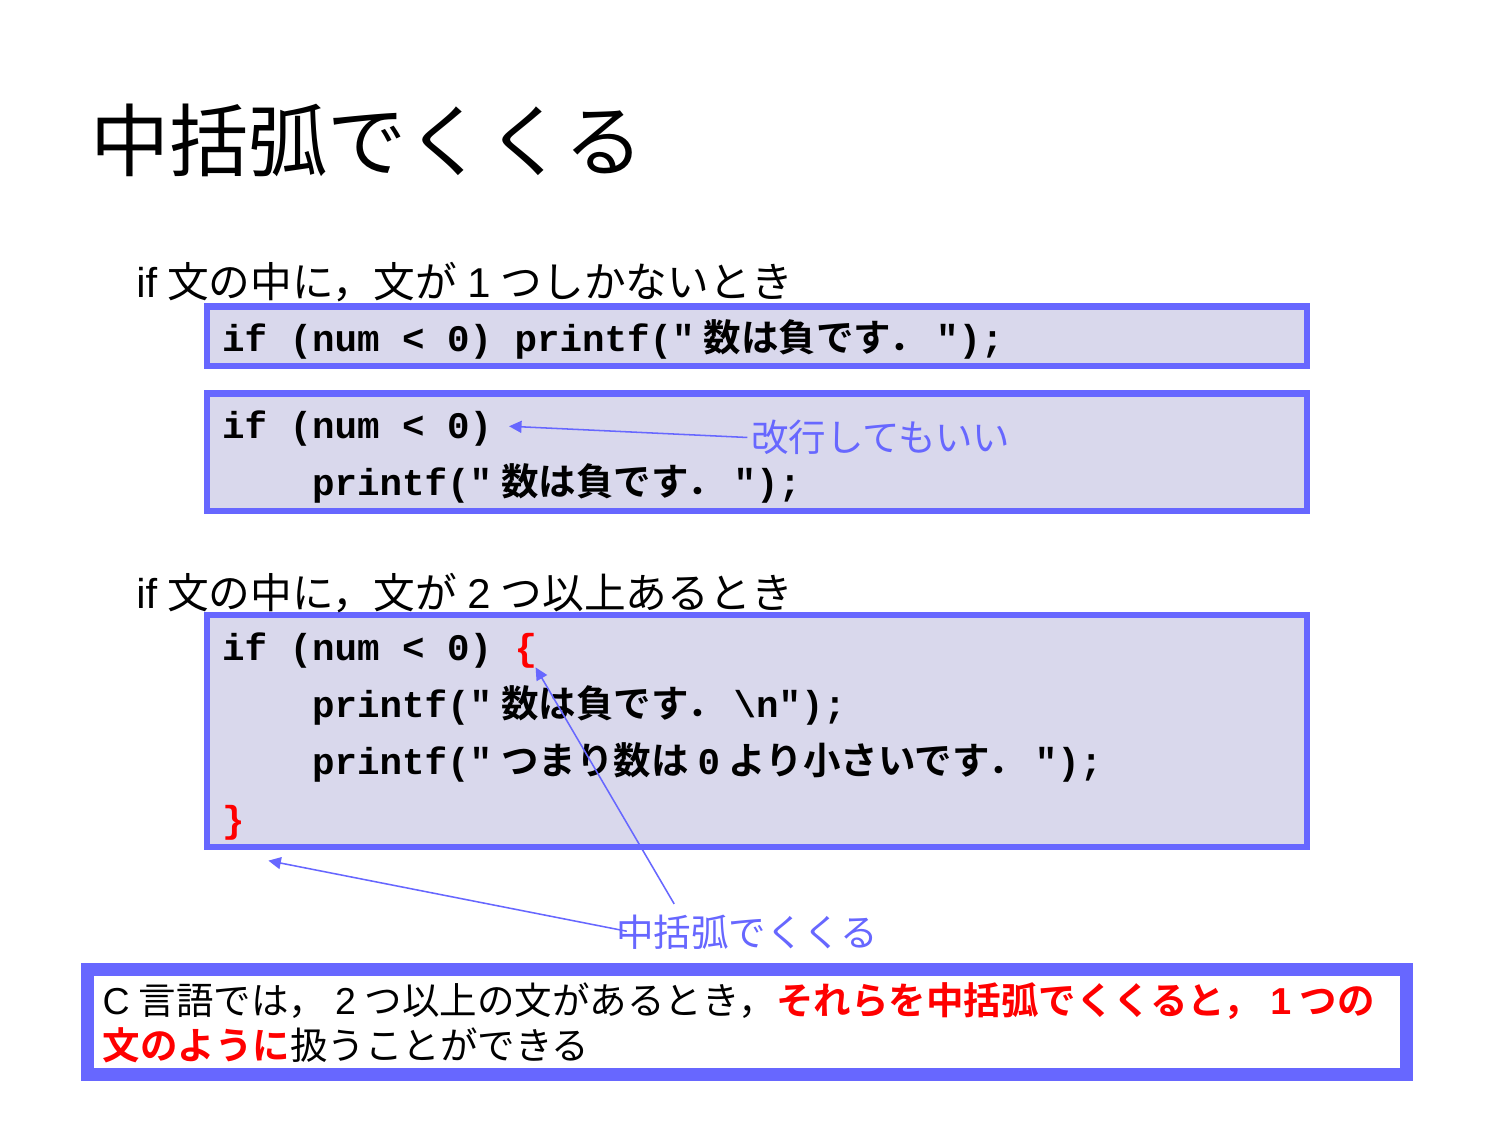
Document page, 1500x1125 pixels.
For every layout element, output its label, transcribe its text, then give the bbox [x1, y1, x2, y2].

text_box if文の中に，文が2つ以上あるとき [121, 559, 846, 625]
text_box if文の中に，文が1つしかないとき [121, 248, 846, 314]
title 中括弧でくくる [75, 45, 1425, 233]
text_box [509, 420, 692, 435]
text_box [268, 857, 558, 918]
text_box if (num < 0) printf("数は負です．"); [207, 306, 1308, 367]
text_box if (num < 0) { printf("数は負です．\n"); printf("つまり数は0より小さいです．"); } [207, 615, 1308, 848]
text_box C言語では，2つ以上の文があるとき，それらを中括弧でくくると，1つの文のように扱うことができる [87, 969, 1407, 1075]
text_box if (num < 0) printf("数は負です．"); [207, 393, 1308, 511]
text_box 中括弧でくくる [558, 901, 937, 962]
text_box [535, 667, 673, 901]
text_box 改行してもいい [692, 406, 1070, 467]
slide_number 16 [1074, 1024, 1426, 1101]
